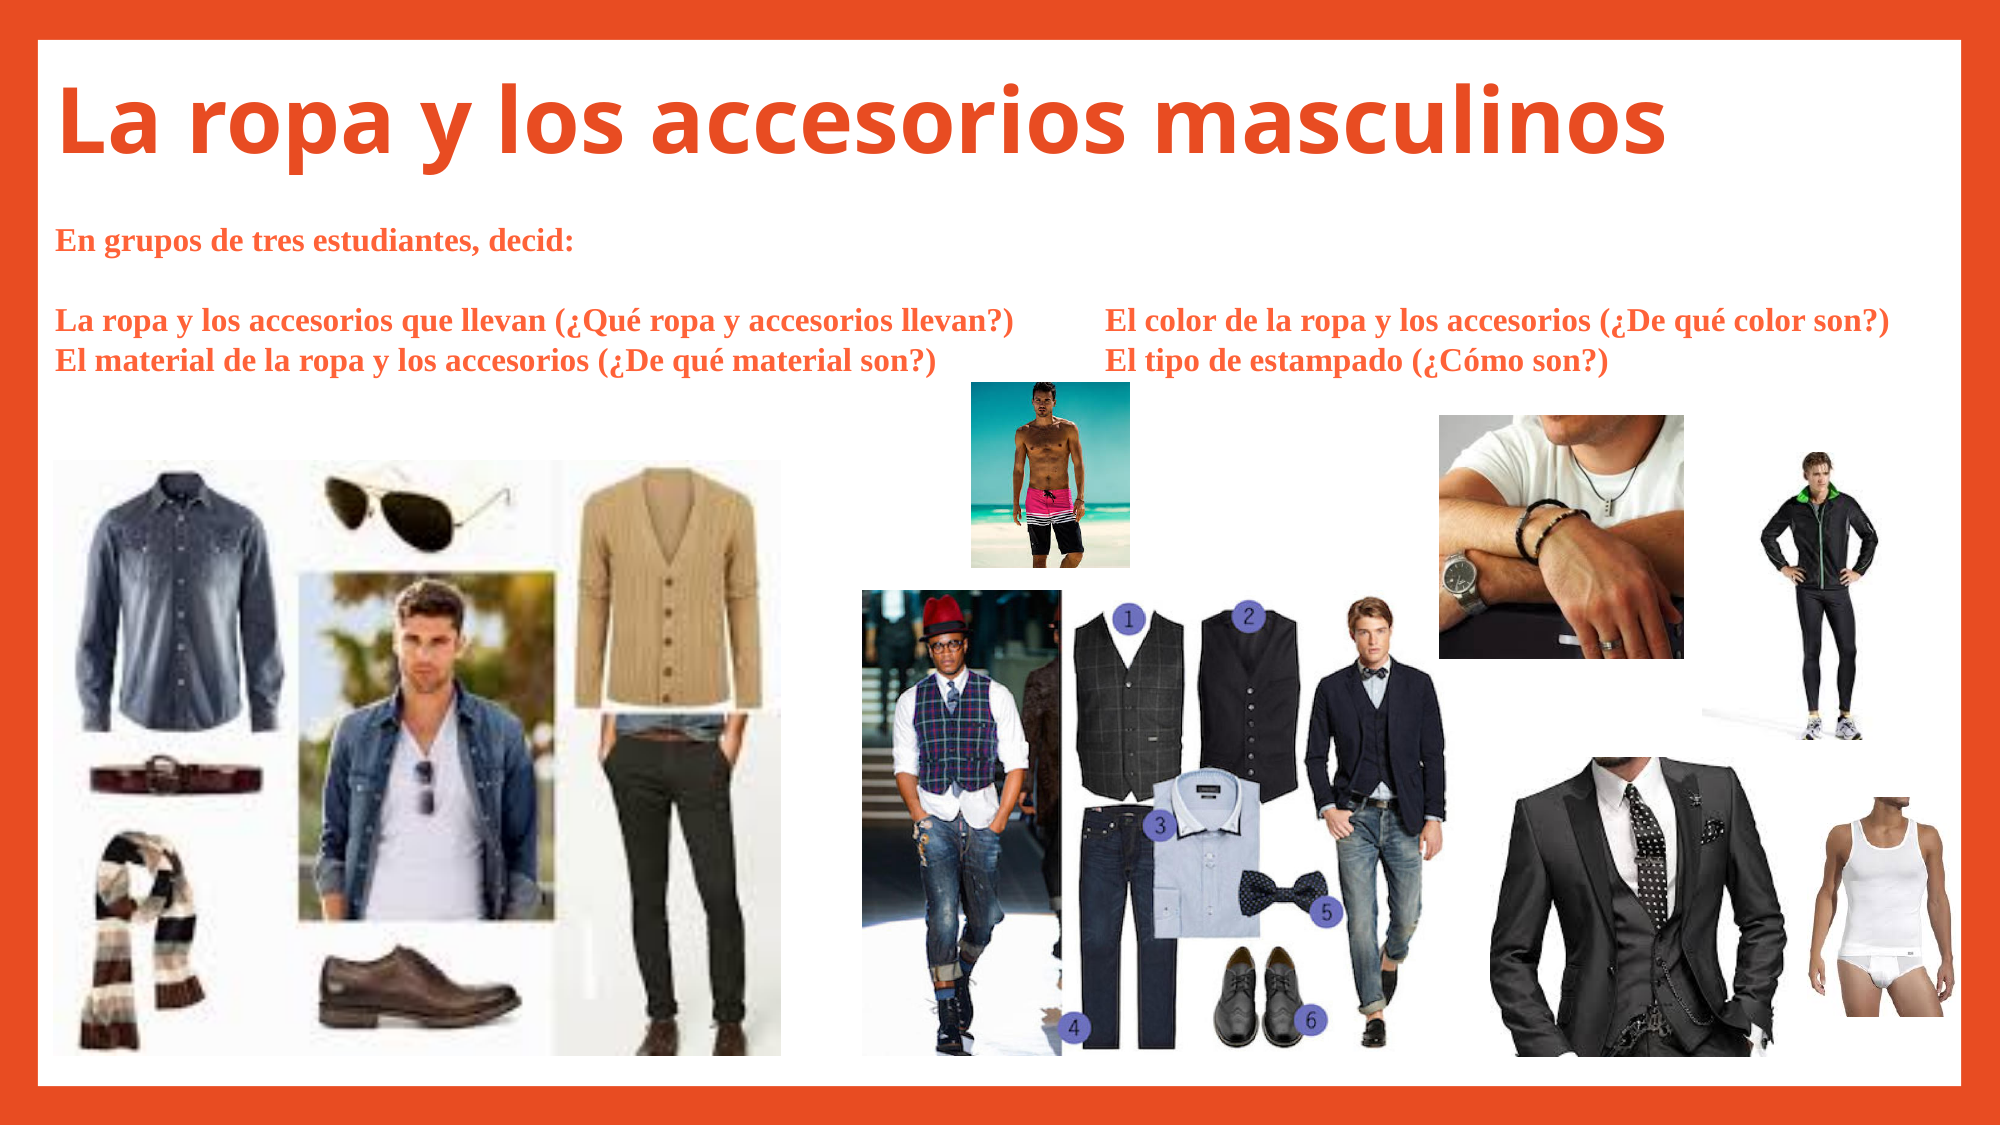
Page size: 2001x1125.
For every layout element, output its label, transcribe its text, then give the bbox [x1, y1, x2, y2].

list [1490, 757, 1790, 1057]
picture [53, 460, 782, 1056]
text_box En grupos de tres estudiantes, decid: La ropa y los accesorios que llevan (¿Qué ropa y accesorios llevan?) El color de la ropa y los accesorios (¿De qué color son?) El material de la ropa y los accesorios (¿De qué material son?) El tipo de estampado (¿Cómo son?) [40, 210, 1956, 385]
title La ropa y los accesorios masculinos [40, 56, 1956, 191]
picture [971, 381, 1131, 568]
picture [862, 415, 1684, 1056]
picture [1701, 452, 1949, 741]
picture [1807, 797, 1956, 1018]
